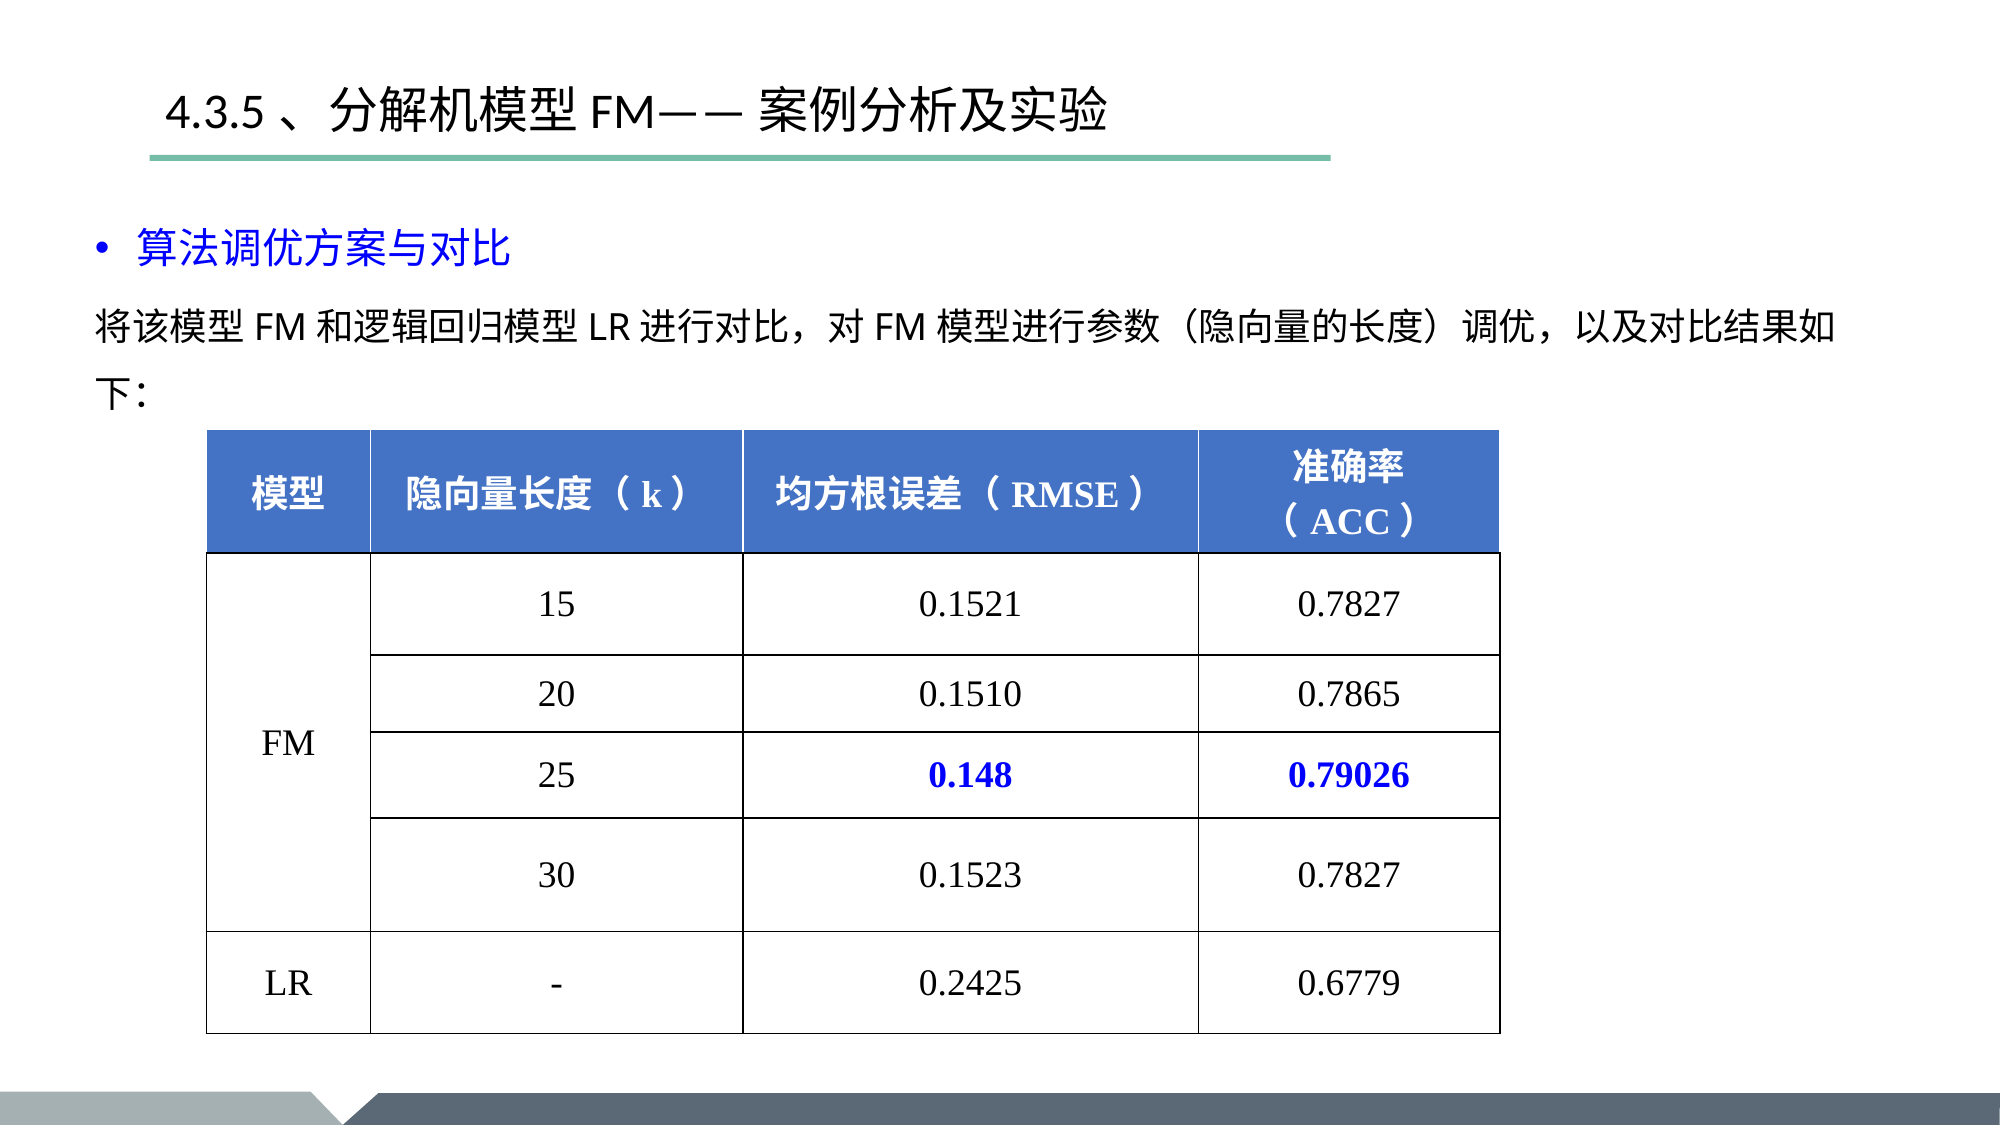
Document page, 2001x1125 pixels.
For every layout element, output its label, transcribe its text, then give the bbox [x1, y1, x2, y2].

table_cell 0.2425 [744, 932, 1198, 1033]
table_header 均方根误差（RMSE） [744, 430, 1198, 552]
table_cell 0.148 [744, 733, 1198, 817]
table_cell 15 [371, 554, 742, 654]
table_cell 0.1523 [744, 819, 1198, 931]
table_cell 0.7827 [1199, 819, 1499, 931]
table_cell LR [207, 932, 370, 1033]
table_cell 20 [371, 656, 742, 731]
table_cell 0.79026 [1199, 733, 1499, 817]
list 算法调优方案与对比 将该模型FM和逻辑回归模型LR进行对比，对FM模型进行参数（隐向量的长度）调优，以及对比结果如下： [86, 188, 1895, 1033]
table_cell FM [207, 554, 370, 931]
table_cell 30 [371, 819, 742, 931]
table_header 准确率（ACC） [1199, 430, 1499, 552]
table_cell 25 [371, 733, 742, 817]
table_cell 0.1521 [744, 554, 1198, 654]
table_cell 0.7827 [1199, 554, 1499, 654]
table_cell 0.6779 [1199, 932, 1499, 1033]
title 4.3.5、分解机模型FM——案例分析及实验 [157, 28, 1332, 159]
table_cell 0.1510 [744, 656, 1198, 731]
table_header 隐向量长度（k） [371, 430, 742, 552]
table_cell 0.7865 [1199, 656, 1499, 731]
table_cell - [371, 932, 742, 1033]
table_header 模型 [207, 430, 370, 552]
